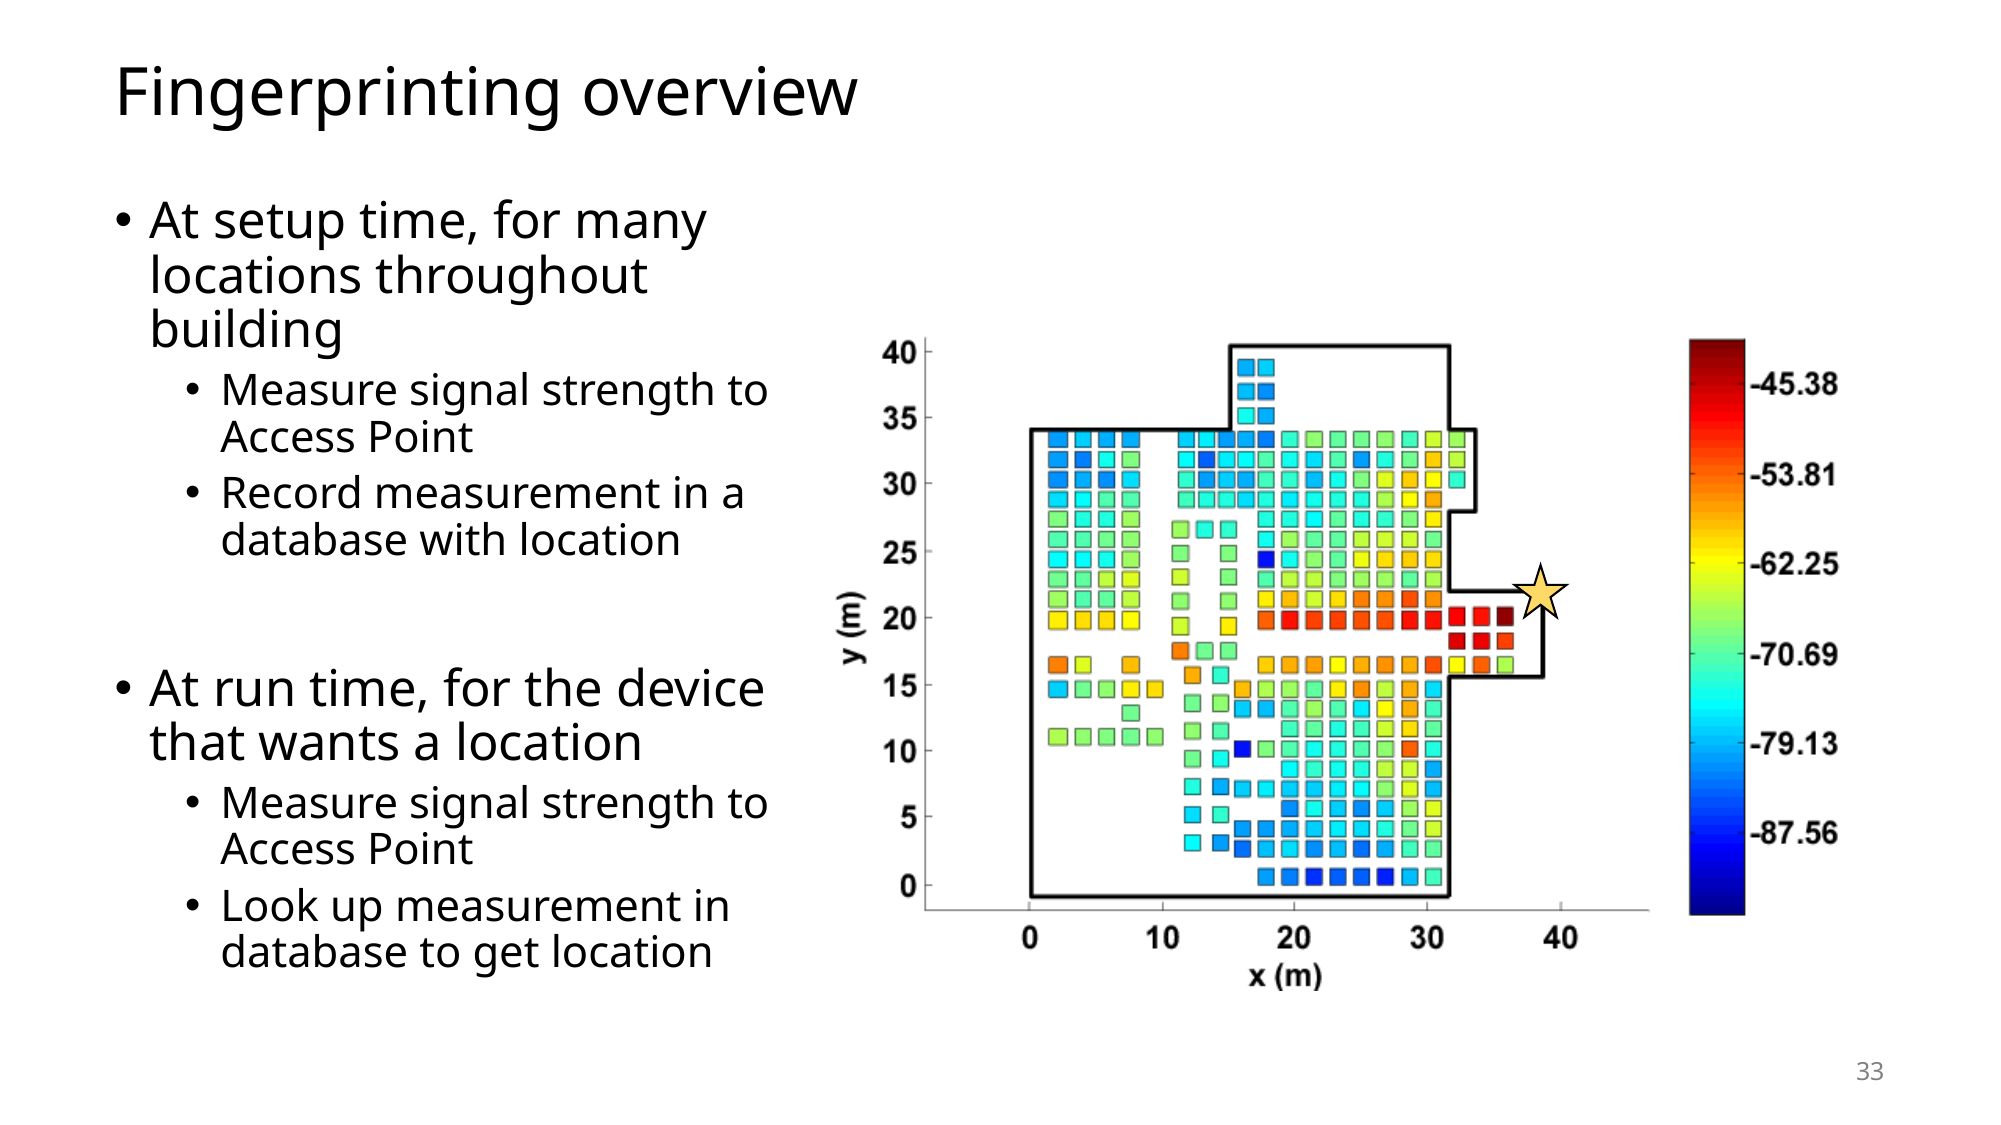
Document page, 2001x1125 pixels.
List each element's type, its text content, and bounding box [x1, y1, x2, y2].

slide_number 33 [1749, 1042, 1900, 1103]
list At setup time, for many locations throughout building Measure signal strength to Access Point Record measurement in a database with location At run time, for the device that wants a location Measure signal strength to Access Point Look up measurement in database to get location [99, 187, 788, 1013]
title Fingerprinting overview [99, 37, 1900, 150]
picture [834, 334, 1841, 991]
